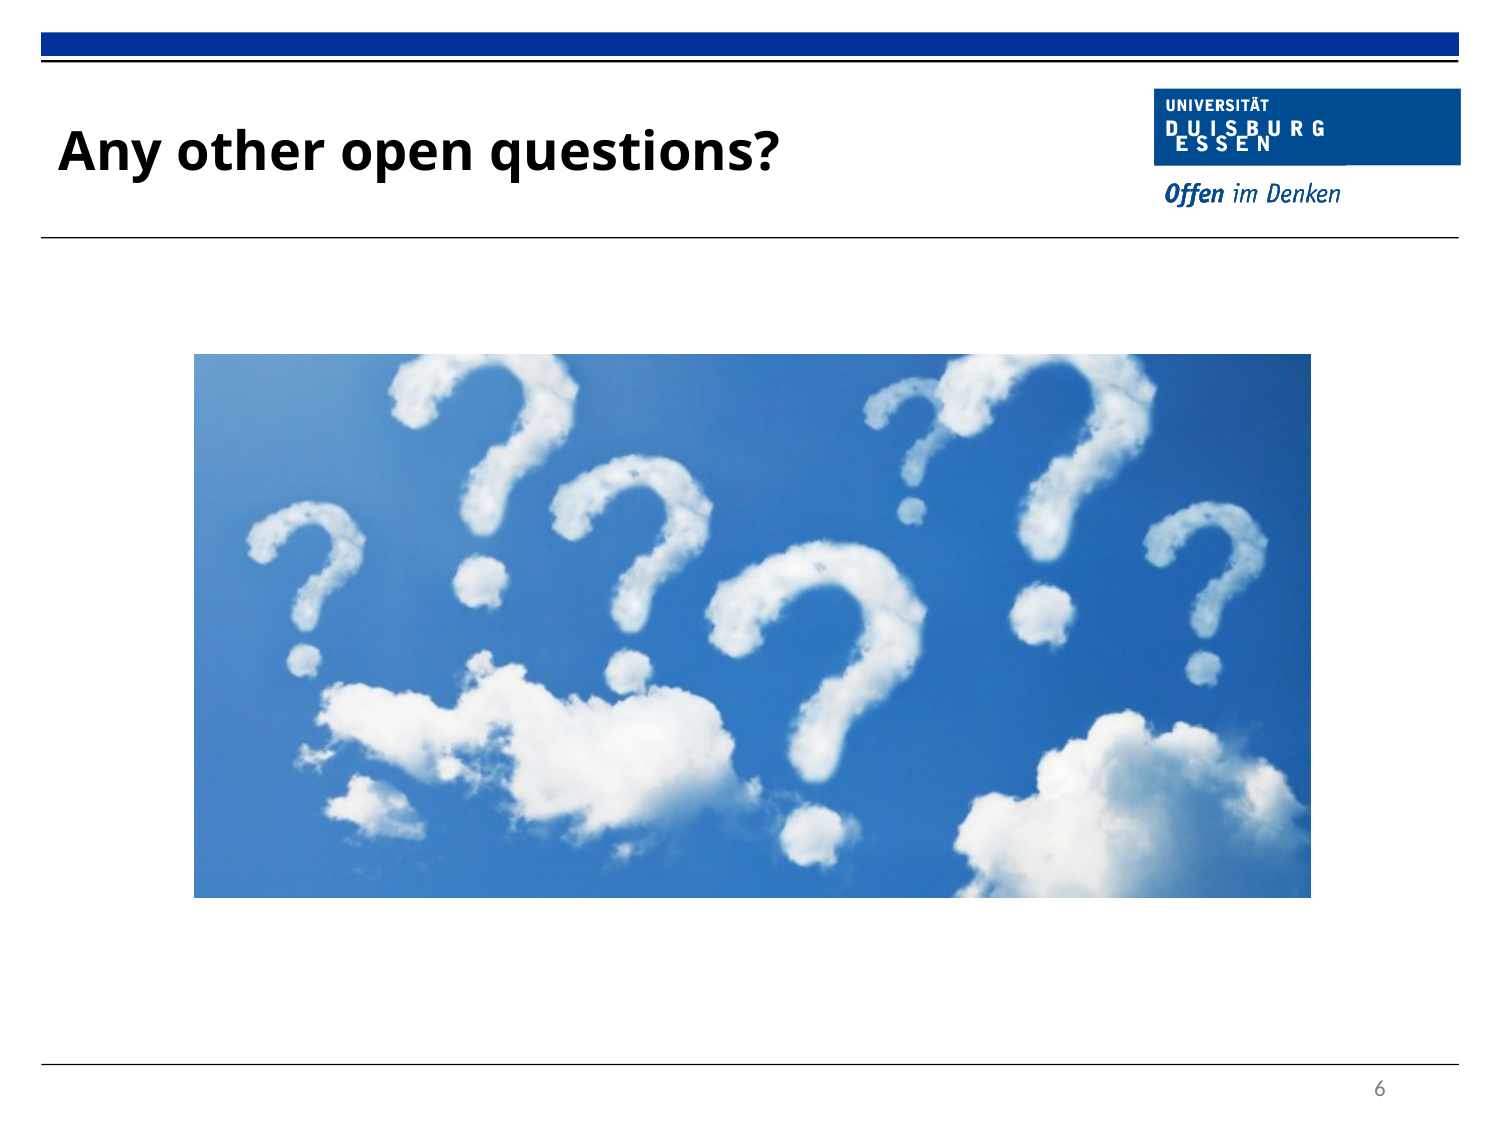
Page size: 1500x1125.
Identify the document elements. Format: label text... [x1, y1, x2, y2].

picture [194, 354, 1312, 898]
title Any other open questions? [58, 79, 1126, 218]
picture [1154, 80, 1461, 213]
